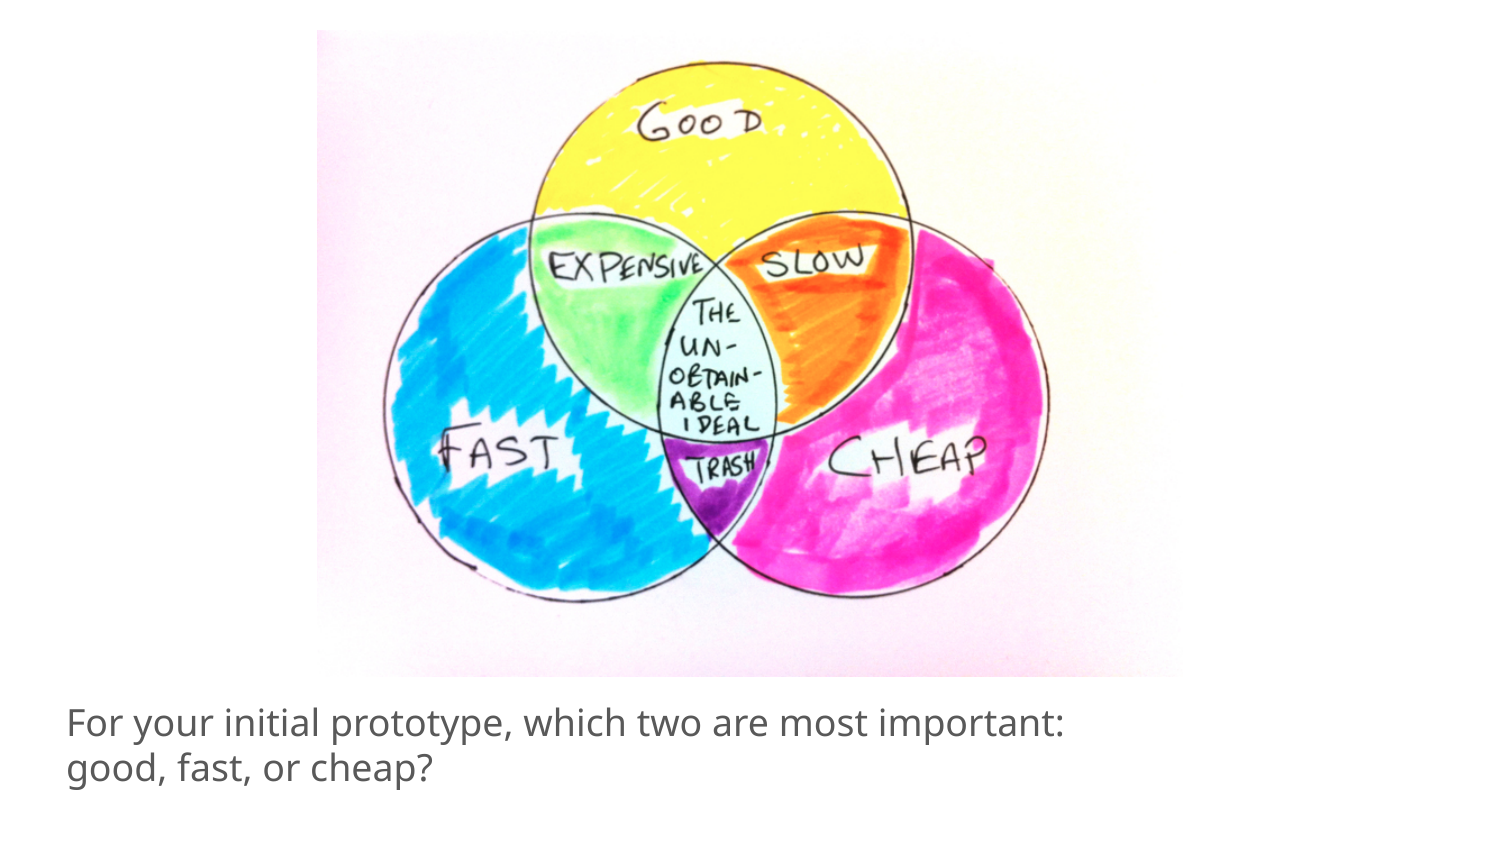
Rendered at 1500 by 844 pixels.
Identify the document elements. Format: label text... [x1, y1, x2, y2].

list For your initial prototype, which two are most important: good, fast, or cheap? [51, 694, 1093, 794]
picture [317, 30, 1183, 677]
